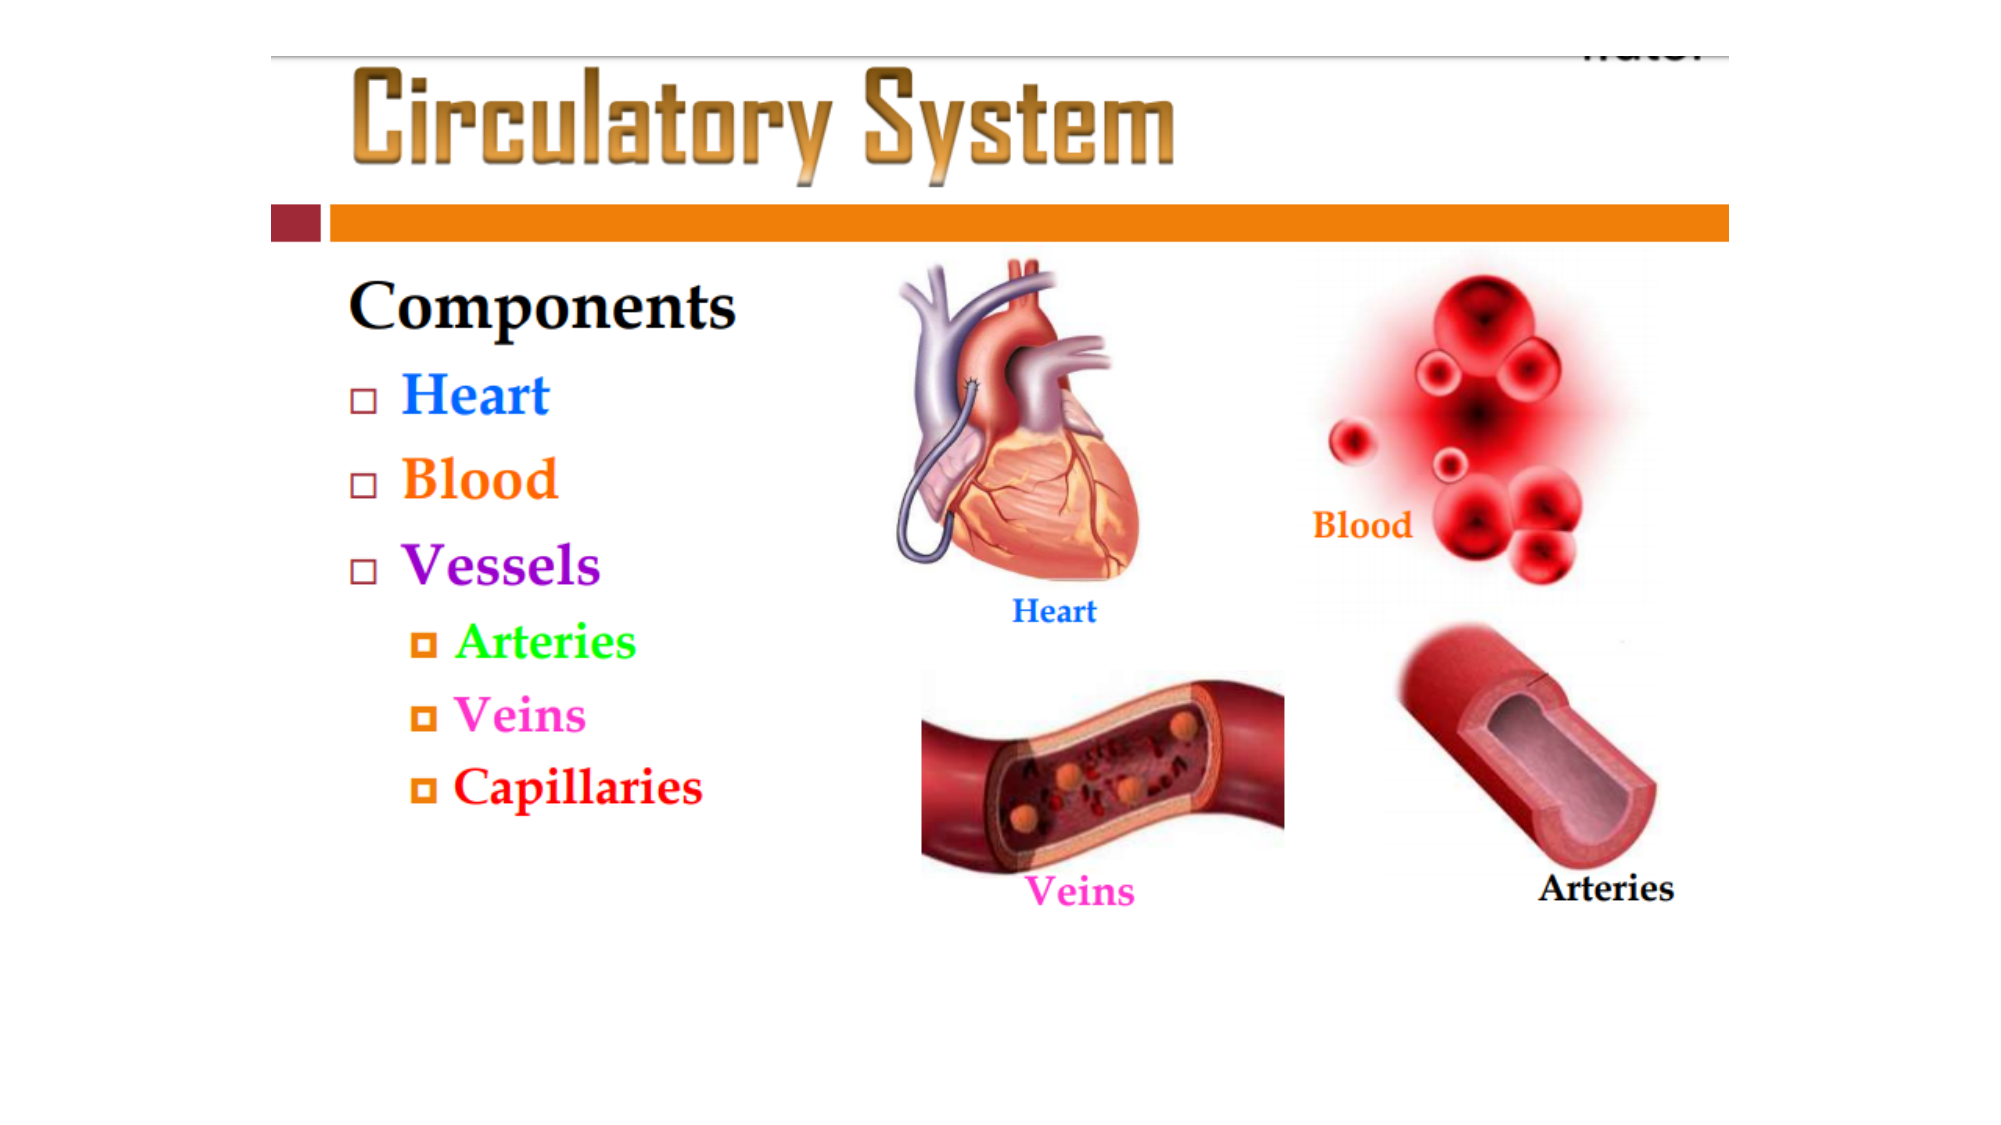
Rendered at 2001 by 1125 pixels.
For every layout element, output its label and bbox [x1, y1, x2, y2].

picture [271, 56, 1729, 1068]
